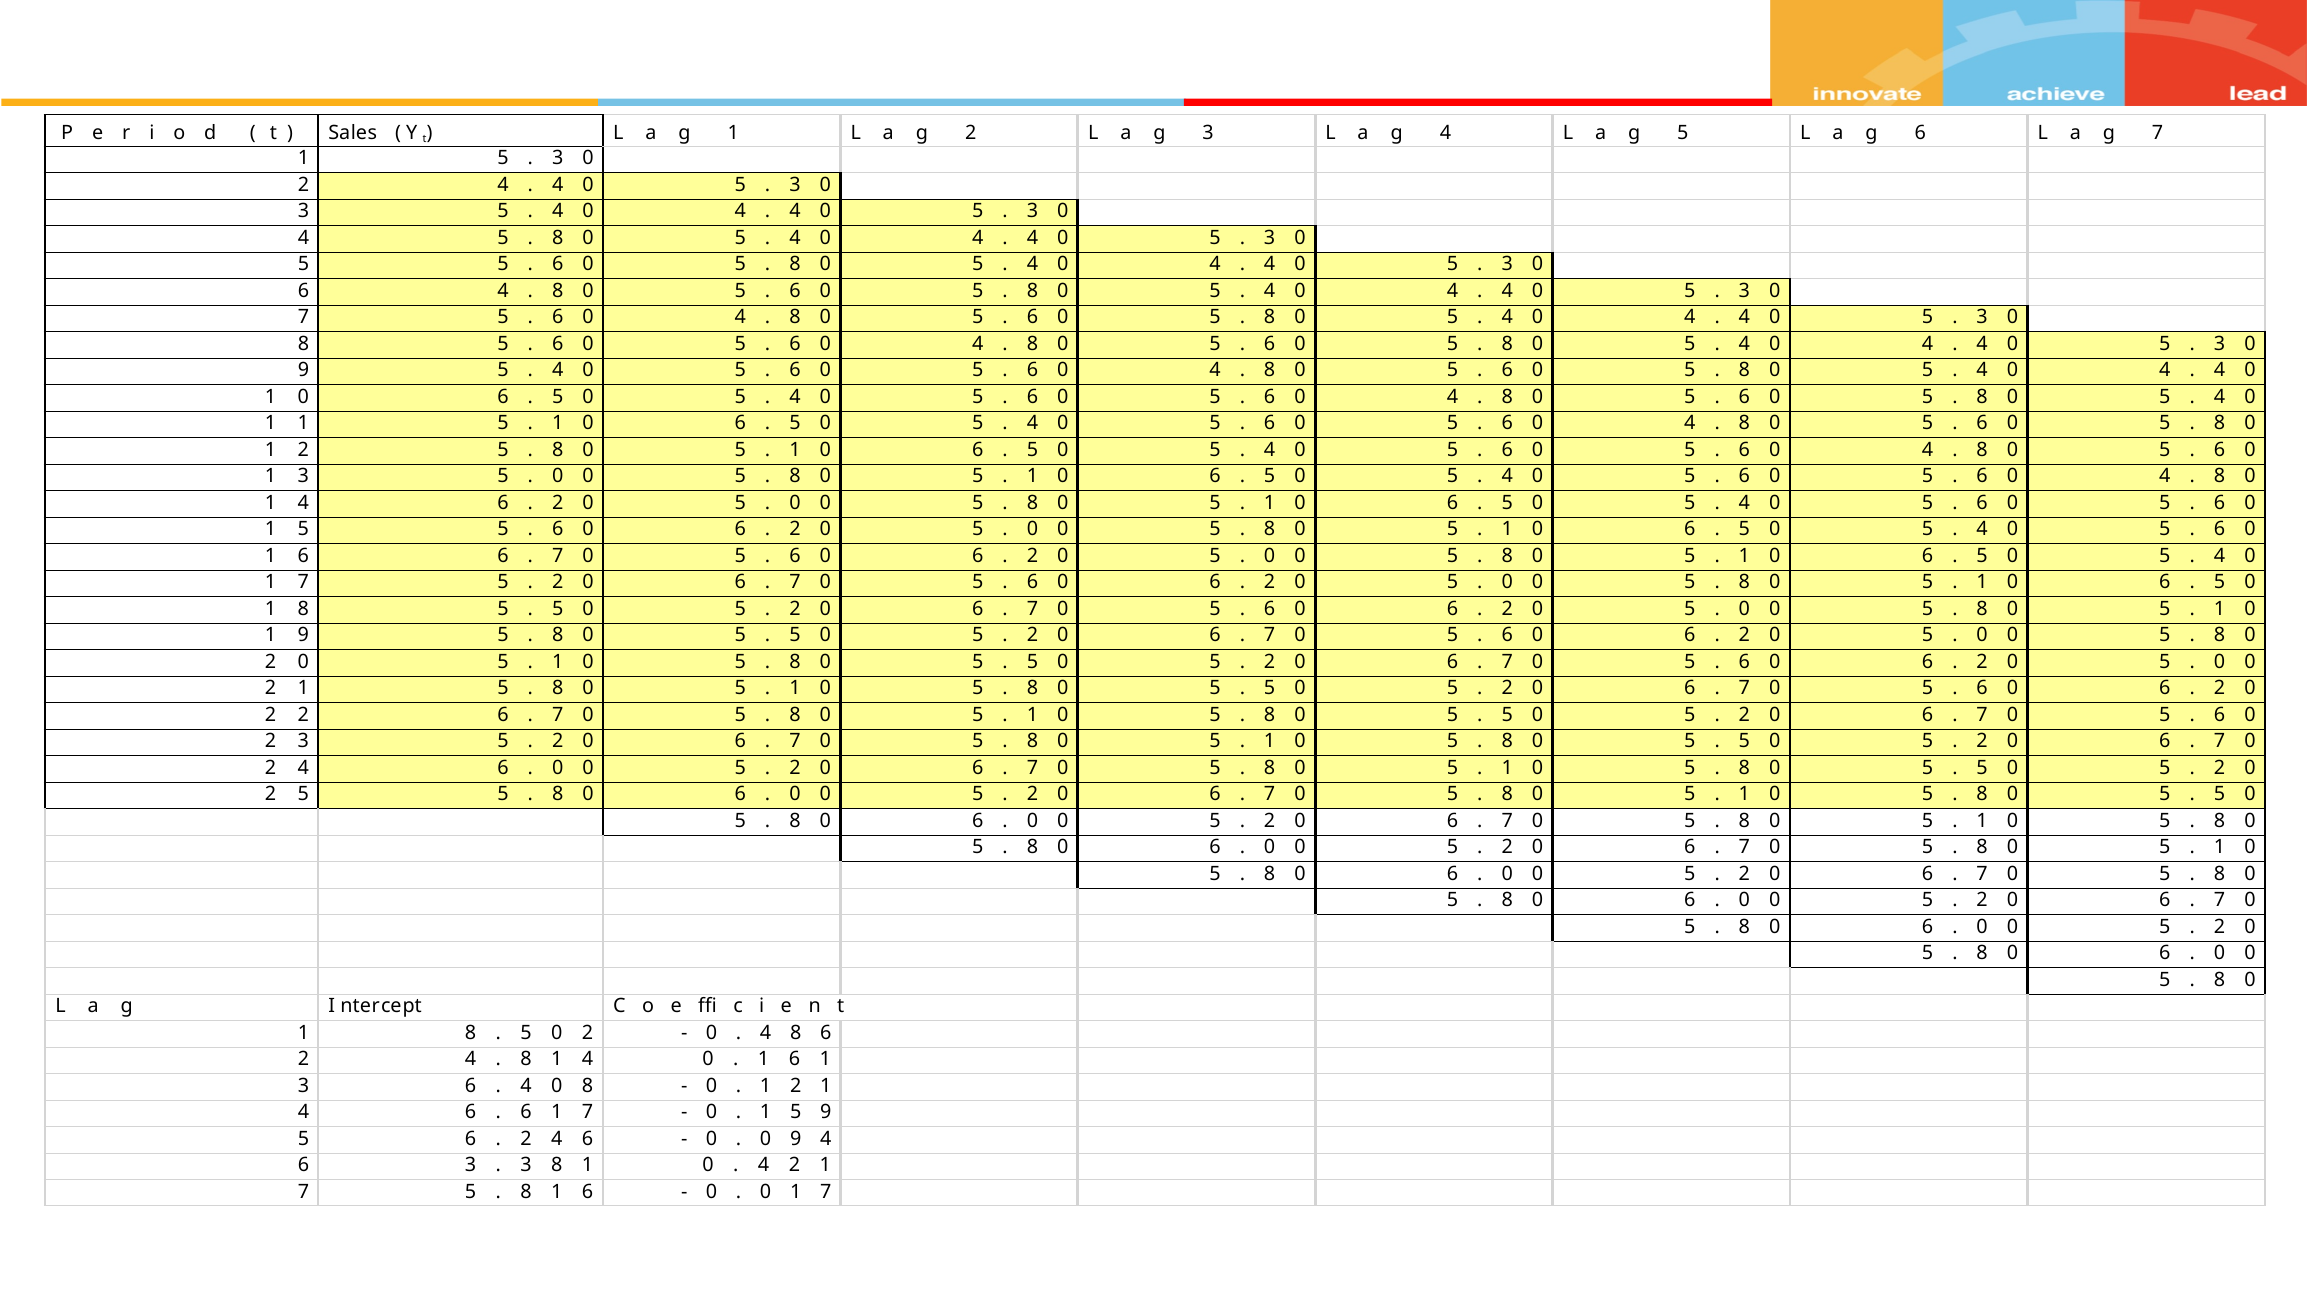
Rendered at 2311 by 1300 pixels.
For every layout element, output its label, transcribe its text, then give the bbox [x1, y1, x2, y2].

table_cell 5.20 [319, 571, 602, 596]
table_cell [1317, 968, 1551, 994]
table_cell 5.30 [319, 147, 602, 172]
table_cell 5.80 [319, 783, 602, 808]
table_cell 5.80 [1317, 730, 1551, 755]
table_cell 6.20 [2029, 677, 2264, 702]
table_cell 5.10 [842, 465, 1076, 490]
table_cell 5.80 [1791, 783, 2026, 808]
table_cell 12 [46, 438, 317, 464]
table_cell 5.60 [1554, 385, 1789, 411]
table_cell 4.80 [1791, 438, 2026, 464]
table_cell 5.60 [604, 332, 839, 358]
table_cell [1791, 1180, 2026, 1205]
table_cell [842, 1180, 1076, 1205]
table_cell [1554, 200, 1789, 225]
table_cell [842, 942, 1076, 967]
table_cell [46, 915, 317, 941]
table_header Lag 6 [1791, 115, 2026, 146]
table_cell [1791, 995, 2026, 1020]
table_cell 5.60 [2029, 703, 2264, 729]
table_cell [2029, 226, 2264, 252]
table_cell 5.80 [1079, 703, 1314, 729]
table_cell [1079, 915, 1314, 941]
table_cell 5.60 [1554, 465, 1789, 490]
table_cell 6.70 [2029, 730, 2264, 755]
table_cell 6 [46, 1154, 317, 1179]
table_cell 5.60 [1079, 332, 1314, 358]
table_cell 6.408 [319, 1074, 602, 1100]
table_cell 5.80 [1791, 385, 2026, 411]
table_cell 5.40 [2029, 385, 2264, 411]
table_cell 5.80 [1554, 809, 1789, 835]
table_cell 5.30 [2029, 332, 2264, 358]
table_cell 5.80 [842, 279, 1076, 305]
table_cell 0.421 [604, 1154, 839, 1179]
table_cell 5.20 [1079, 650, 1314, 676]
table_cell 5.20 [2029, 915, 2264, 941]
table_cell [842, 1101, 1076, 1126]
table_cell 6.70 [842, 756, 1076, 782]
table_cell 5.30 [1317, 253, 1551, 278]
table_cell 5.50 [1079, 677, 1314, 702]
table_cell 5.60 [1554, 438, 1789, 464]
table_cell 5.60 [1317, 412, 1551, 437]
table_cell [1791, 1127, 2026, 1153]
table_cell [1554, 1074, 1789, 1100]
table_cell [2029, 200, 2264, 225]
table_cell 5.60 [1079, 597, 1314, 623]
table_cell [1317, 1101, 1551, 1126]
table_cell [842, 862, 1076, 888]
table_cell [319, 809, 602, 835]
table_cell [1079, 968, 1314, 994]
table_cell [2029, 279, 2264, 305]
table_cell 5.40 [1317, 306, 1551, 331]
table_cell [842, 968, 1076, 994]
table_cell 5.00 [1317, 571, 1551, 596]
table_cell 4.40 [1791, 332, 2026, 358]
table_cell 5.10 [319, 650, 602, 676]
table_cell 4 [46, 226, 317, 252]
table_cell 5.80 [2029, 624, 2264, 649]
table_cell 5.60 [1791, 465, 2026, 490]
table_cell 5.40 [2029, 544, 2264, 570]
table_cell 6.70 [319, 544, 602, 570]
table_cell [1079, 889, 1314, 914]
table_cell 5.50 [319, 597, 602, 623]
table_cell [46, 968, 317, 994]
table_cell -0.094 [604, 1127, 839, 1153]
table_cell 22 [46, 703, 317, 729]
table_cell 5.10 [2029, 597, 2264, 623]
table_cell 5.50 [604, 624, 839, 649]
table_cell 5.60 [1791, 677, 2026, 702]
table_cell 5 [46, 253, 317, 278]
table_cell -0.159 [604, 1101, 839, 1126]
table_cell [1554, 1021, 1789, 1047]
table_cell 13 [46, 465, 317, 490]
table_cell 5.20 [1791, 730, 2026, 755]
table_header Lag 4 [1317, 118, 1551, 146]
table_cell 8 [46, 332, 317, 358]
table_cell [842, 889, 1076, 914]
table_cell [842, 173, 1076, 199]
table_cell 5.80 [1791, 597, 2026, 623]
table_cell 4.40 [842, 226, 1076, 252]
table_cell 5.00 [1554, 597, 1789, 623]
table_cell 19 [46, 624, 317, 649]
table_cell 6.20 [319, 491, 602, 517]
table_cell 5.10 [319, 412, 602, 437]
table_cell -0.486 [604, 1021, 839, 1047]
table_cell 5.40 [319, 359, 602, 384]
table_cell [1791, 1021, 2026, 1047]
table_cell 5.10 [1079, 730, 1314, 755]
table_cell 24 [46, 756, 317, 782]
table_cell 5.00 [604, 491, 839, 517]
table_cell 5.30 [842, 200, 1076, 225]
table_cell [842, 147, 1076, 172]
table_cell 6.70 [1791, 862, 2026, 888]
table_cell 5.60 [2029, 518, 2264, 543]
table_cell [1791, 1074, 2026, 1100]
table_cell 6.20 [1554, 624, 1789, 649]
table_cell 4.40 [319, 173, 602, 199]
table_cell [604, 915, 839, 941]
table_cell [604, 836, 839, 861]
table_cell 6.00 [842, 809, 1076, 835]
table_cell [1317, 226, 1551, 252]
table_cell 0.161 [604, 1048, 839, 1073]
table_cell [1317, 147, 1551, 172]
table_cell Coefficient [604, 995, 1076, 1020]
table_cell 5.20 [842, 624, 1076, 649]
table_cell 4.40 [1317, 279, 1551, 305]
table_cell 6.70 [319, 703, 602, 729]
table_cell 6.00 [319, 756, 602, 782]
table_cell 5.40 [1554, 332, 1789, 358]
table_cell [1317, 1154, 1551, 1179]
table_cell [46, 862, 317, 888]
table_cell 5.50 [1554, 730, 1789, 755]
table_cell 5.80 [1317, 889, 1551, 914]
table_cell 4.80 [1079, 359, 1314, 384]
table_cell 5.60 [1079, 385, 1314, 411]
table_cell 5.50 [2029, 783, 2264, 808]
table_cell 5.10 [1317, 518, 1551, 543]
table_cell [1317, 1127, 1551, 1153]
table_cell 5.80 [842, 677, 1076, 702]
table_cell 6.00 [1317, 862, 1551, 888]
table_cell 5.30 [1554, 279, 1789, 305]
table_cell 6.617 [319, 1101, 602, 1126]
table_cell 16 [46, 544, 317, 570]
table_cell [319, 862, 602, 888]
table_cell 5.20 [1554, 703, 1789, 729]
table_cell [2029, 173, 2264, 199]
table_cell [1079, 173, 1314, 199]
table_cell 5.80 [319, 438, 602, 464]
table_cell [604, 942, 839, 967]
table_cell [46, 809, 317, 835]
table_cell [842, 1021, 1076, 1047]
table_cell 6.246 [319, 1127, 602, 1153]
table_header Lag 7 [2029, 115, 2264, 146]
table_cell 6.70 [1317, 809, 1551, 835]
table_cell 5.30 [604, 173, 839, 199]
table_cell 5.20 [604, 597, 839, 623]
table_cell [2029, 1021, 2264, 1047]
table_cell 5.80 [319, 226, 602, 252]
table_header Lag 1 [604, 118, 839, 146]
table_header Lag 5 [1554, 115, 1789, 146]
table_cell 5.10 [842, 703, 1076, 729]
table_cell 5.40 [604, 226, 839, 252]
table_cell 5.40 [1791, 518, 2026, 543]
table_cell [1317, 173, 1551, 199]
table_cell 4.80 [842, 332, 1076, 358]
table_cell 6.50 [1079, 465, 1314, 490]
table_cell 18 [46, 597, 317, 623]
table_cell [842, 1074, 1076, 1100]
table_cell 5.40 [1079, 438, 1314, 464]
table_cell [1791, 226, 2026, 252]
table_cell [2029, 1180, 2264, 1205]
table_cell 5.60 [319, 332, 602, 358]
table_header Period ( t) [46, 118, 317, 146]
table_cell 5.60 [842, 385, 1076, 411]
table_cell 5.60 [842, 359, 1076, 384]
table_cell 6.00 [604, 783, 839, 808]
table_cell 4.40 [1079, 253, 1314, 278]
table_cell [1079, 1127, 1314, 1153]
table_cell 5.10 [2029, 836, 2264, 861]
table_cell 5.20 [1554, 862, 1789, 888]
table_cell 5.80 [2029, 809, 2264, 835]
table_cell 10 [46, 385, 317, 411]
table_cell 6.50 [1791, 544, 2026, 570]
table_cell [1791, 147, 2026, 172]
table_cell [1554, 1101, 1789, 1126]
table_cell 1 [46, 1021, 317, 1047]
table_cell [604, 862, 839, 888]
table_cell 5.50 [1791, 756, 2026, 782]
table_cell [1317, 1021, 1551, 1047]
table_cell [604, 1180, 839, 1205]
table_cell [842, 1127, 1076, 1153]
table_cell 5.80 [1554, 756, 1789, 782]
table_cell [2029, 995, 2264, 1020]
table_cell 5.40 [1317, 465, 1551, 490]
table_cell [1554, 942, 1789, 967]
table_cell 5.60 [604, 359, 839, 384]
table_cell [319, 889, 602, 914]
table_cell 5.80 [1554, 359, 1789, 384]
table_cell 5.10 [1791, 571, 2026, 596]
table_cell 5.60 [1791, 491, 2026, 517]
table_cell [1554, 173, 1789, 199]
table_cell [1791, 1154, 2026, 1179]
table_cell 5.10 [1554, 783, 1789, 808]
table_cell [1554, 1127, 1789, 1153]
table_cell [2029, 1048, 2264, 1073]
table_cell [1079, 200, 1314, 225]
table_cell 5.80 [604, 465, 839, 490]
table_cell [1317, 200, 1551, 225]
picture [1770, 0, 2308, 107]
table_cell 5.00 [2029, 650, 2264, 676]
table_cell [604, 889, 839, 914]
table_cell 4.80 [2029, 465, 2264, 490]
table_cell 6.70 [1554, 836, 1789, 861]
table_cell 4.40 [604, 200, 839, 225]
table_cell 5.60 [1791, 412, 2026, 437]
table_cell 6.00 [2029, 942, 2264, 967]
table_cell 5.60 [842, 306, 1076, 331]
table_cell 5.10 [1554, 544, 1789, 570]
table_cell [1791, 173, 2026, 199]
table_cell [842, 1048, 1076, 1073]
table_cell 2 [46, 173, 317, 199]
table_cell 5.60 [842, 571, 1076, 596]
table_cell [1554, 1154, 1789, 1179]
table_cell [2029, 306, 2264, 331]
table_cell 5.50 [1317, 703, 1551, 729]
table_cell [1554, 1180, 1789, 1205]
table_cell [1317, 1180, 1551, 1205]
table_cell 5.00 [842, 518, 1076, 543]
table_cell [1079, 1074, 1314, 1100]
table_cell 3.381 [319, 1154, 602, 1179]
table_cell 15 [46, 518, 317, 543]
table_cell 5.60 [319, 253, 602, 278]
table_cell 6.20 [604, 518, 839, 543]
table_cell 2 [46, 1048, 317, 1073]
table_cell 8.502 [319, 1021, 602, 1047]
table_cell 25 [46, 783, 317, 808]
table_cell 5.80 [1079, 306, 1314, 331]
table_cell [1791, 1048, 2026, 1073]
table_cell 5.80 [1791, 836, 2026, 861]
table_cell 17 [46, 571, 317, 596]
table_cell 5.80 [842, 836, 1076, 861]
table_cell 5.80 [1317, 544, 1551, 570]
table_cell 5.80 [842, 730, 1076, 755]
table_cell [46, 942, 317, 967]
table_cell 6.70 [842, 597, 1076, 623]
table_cell 5.00 [319, 465, 602, 490]
table_cell [1079, 147, 1314, 172]
table_cell [1554, 1048, 1789, 1073]
table_cell [319, 968, 602, 994]
table_cell 6.00 [1079, 836, 1314, 861]
table_cell 4 [46, 1101, 317, 1126]
table_cell [319, 836, 602, 861]
table_cell [1079, 1048, 1314, 1073]
table_cell [1791, 279, 2026, 305]
table_cell 6.50 [842, 438, 1076, 464]
table_cell 5.60 [604, 279, 839, 305]
table_cell 5.10 [1317, 756, 1551, 782]
table_cell 6.70 [604, 571, 839, 596]
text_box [1, 98, 1773, 107]
table_cell [1554, 995, 1789, 1020]
table_cell 5.40 [1554, 491, 1789, 517]
table_cell 5.60 [1317, 438, 1551, 464]
table_cell 3 [46, 200, 317, 225]
table_cell 6.50 [604, 412, 839, 437]
table_cell [1791, 200, 2026, 225]
table_cell 5.60 [2029, 491, 2264, 517]
table_cell 5.20 [1317, 677, 1551, 702]
table_cell 6.50 [319, 385, 602, 411]
table_cell 3 [46, 1074, 317, 1100]
table_cell [1317, 1048, 1551, 1073]
table_cell 4.80 [604, 306, 839, 331]
table_cell 6.20 [1079, 571, 1314, 596]
table_cell 5.20 [842, 783, 1076, 808]
table_cell 5.30 [1791, 306, 2026, 331]
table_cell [1079, 1180, 1314, 1205]
table_cell 4.80 [1317, 385, 1551, 411]
table_header Lag 3 [1079, 118, 1314, 146]
table_cell 5.40 [319, 200, 602, 225]
table_cell 6.00 [1554, 889, 1789, 914]
table_cell 20 [46, 650, 317, 676]
table_cell [842, 915, 1076, 941]
table_cell Lag [46, 995, 317, 1020]
table_cell [1079, 1021, 1314, 1047]
table_cell 5.80 [2029, 412, 2264, 437]
table_cell 4.40 [2029, 359, 2264, 384]
table_cell 5.60 [2029, 438, 2264, 464]
table_cell [1317, 942, 1551, 967]
table_cell [1554, 226, 1789, 252]
table_cell 5.40 [842, 412, 1076, 437]
table_cell [1317, 995, 1551, 1020]
table_cell 14 [46, 491, 317, 517]
table_cell 5.60 [1317, 359, 1551, 384]
table_cell 5.80 [1554, 571, 1789, 596]
table_cell 5.80 [1317, 332, 1551, 358]
table_cell 4.814 [319, 1048, 602, 1073]
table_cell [46, 1180, 317, 1205]
table_cell [1554, 147, 1789, 172]
table_cell 5.20 [1079, 809, 1314, 835]
table_cell [2029, 253, 2264, 278]
table_cell 6.70 [1079, 783, 1314, 808]
table_cell 4.80 [1554, 412, 1789, 437]
table_cell 5.60 [1079, 412, 1314, 437]
table_cell 5.80 [604, 253, 839, 278]
table_cell 6.50 [2029, 571, 2264, 596]
table_cell 5.60 [604, 544, 839, 570]
table_cell [2029, 147, 2264, 172]
table_cell 5.80 [1079, 518, 1314, 543]
table_cell 6 [46, 279, 317, 305]
table_cell [2029, 1101, 2264, 1126]
table_cell 5.80 [1554, 915, 1789, 941]
table_cell 5.80 [604, 650, 839, 676]
table_cell 5.10 [604, 677, 839, 702]
table_cell [2029, 1074, 2264, 1100]
table_cell 4.40 [1554, 306, 1789, 331]
table_cell 11 [46, 412, 317, 437]
table_cell [46, 889, 317, 914]
table_cell [46, 836, 317, 861]
table_cell 5.20 [2029, 756, 2264, 782]
table_cell 5.80 [1079, 862, 1314, 888]
table_cell 5.00 [1791, 624, 2026, 649]
table_cell 6.70 [1317, 650, 1551, 676]
table_cell 6.70 [2029, 889, 2264, 914]
table_cell 5.10 [1079, 491, 1314, 517]
table_cell [319, 915, 602, 941]
table_cell 5.80 [842, 491, 1076, 517]
table_cell [1791, 1101, 2026, 1126]
table_cell 5.10 [604, 438, 839, 464]
table_cell 5.80 [319, 677, 602, 702]
table_cell 5.20 [604, 756, 839, 782]
table_cell [1079, 1101, 1314, 1126]
table_cell 6.20 [1791, 650, 2026, 676]
table_cell 5.60 [319, 518, 602, 543]
table_header Lag 2 [842, 118, 1076, 146]
table_cell 5.60 [1554, 650, 1789, 676]
table_cell [1791, 968, 2026, 994]
table_cell 5.40 [842, 253, 1076, 278]
table_cell 21 [46, 677, 317, 702]
table_cell [604, 147, 839, 172]
table_cell 5.80 [319, 624, 602, 649]
table_cell 6.20 [1317, 597, 1551, 623]
table_cell [1791, 253, 2026, 278]
table_cell 5.80 [604, 703, 839, 729]
table_cell 5.00 [1079, 544, 1314, 570]
table_cell 6.70 [1079, 624, 1314, 649]
table_cell 5.40 [1079, 279, 1314, 305]
table_cell 5.60 [319, 306, 602, 331]
table_cell 5.80 [1079, 756, 1314, 782]
table_cell 6.00 [1791, 915, 2026, 941]
table_cell [1554, 253, 1789, 278]
table_cell 5.80 [2029, 862, 2264, 888]
table_cell I ntercept [319, 995, 602, 1020]
table_cell 5.80 [1791, 942, 2026, 967]
table_cell 6.70 [604, 730, 839, 755]
table_cell 5.50 [842, 650, 1076, 676]
table_cell 1 [46, 147, 317, 172]
table_cell -0.121 [604, 1074, 839, 1100]
table_cell [1317, 915, 1551, 941]
table_cell [1554, 968, 1789, 994]
table_cell 5.60 [1317, 624, 1551, 649]
table_cell 5.10 [1791, 809, 2026, 835]
table_cell 5.40 [1791, 359, 2026, 384]
table_cell 5 [46, 1127, 317, 1153]
table_cell 4.80 [319, 279, 602, 305]
table_cell 6.20 [842, 544, 1076, 570]
table_cell 5.80 [2029, 968, 2264, 994]
table_cell 6.50 [1554, 518, 1789, 543]
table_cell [2029, 1154, 2264, 1179]
table_cell 5.20 [1791, 889, 2026, 914]
table_cell 5.20 [1317, 836, 1551, 861]
table_cell [2029, 1127, 2264, 1153]
table_cell 7 [46, 306, 317, 331]
table_cell 6.50 [1317, 491, 1551, 517]
table_cell 9 [46, 359, 317, 384]
table_cell [1079, 942, 1314, 967]
table_cell [1079, 995, 1314, 1020]
table_cell 6.70 [1791, 703, 2026, 729]
table_cell 6.70 [1554, 677, 1789, 702]
table_cell 5.20 [319, 730, 602, 755]
table_cell [842, 1154, 1076, 1179]
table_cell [319, 1180, 602, 1205]
table_cell 5.40 [604, 385, 839, 411]
table_cell [319, 942, 602, 967]
table_cell 5.80 [604, 809, 839, 835]
table_cell [1317, 1074, 1551, 1100]
table_cell 5.30 [1079, 226, 1314, 252]
table_cell [604, 968, 839, 994]
table_header Sales ( Y t) [319, 118, 602, 146]
table_cell [1079, 1154, 1314, 1179]
table_cell 23 [46, 730, 317, 755]
table_cell 5.80 [1317, 783, 1551, 808]
